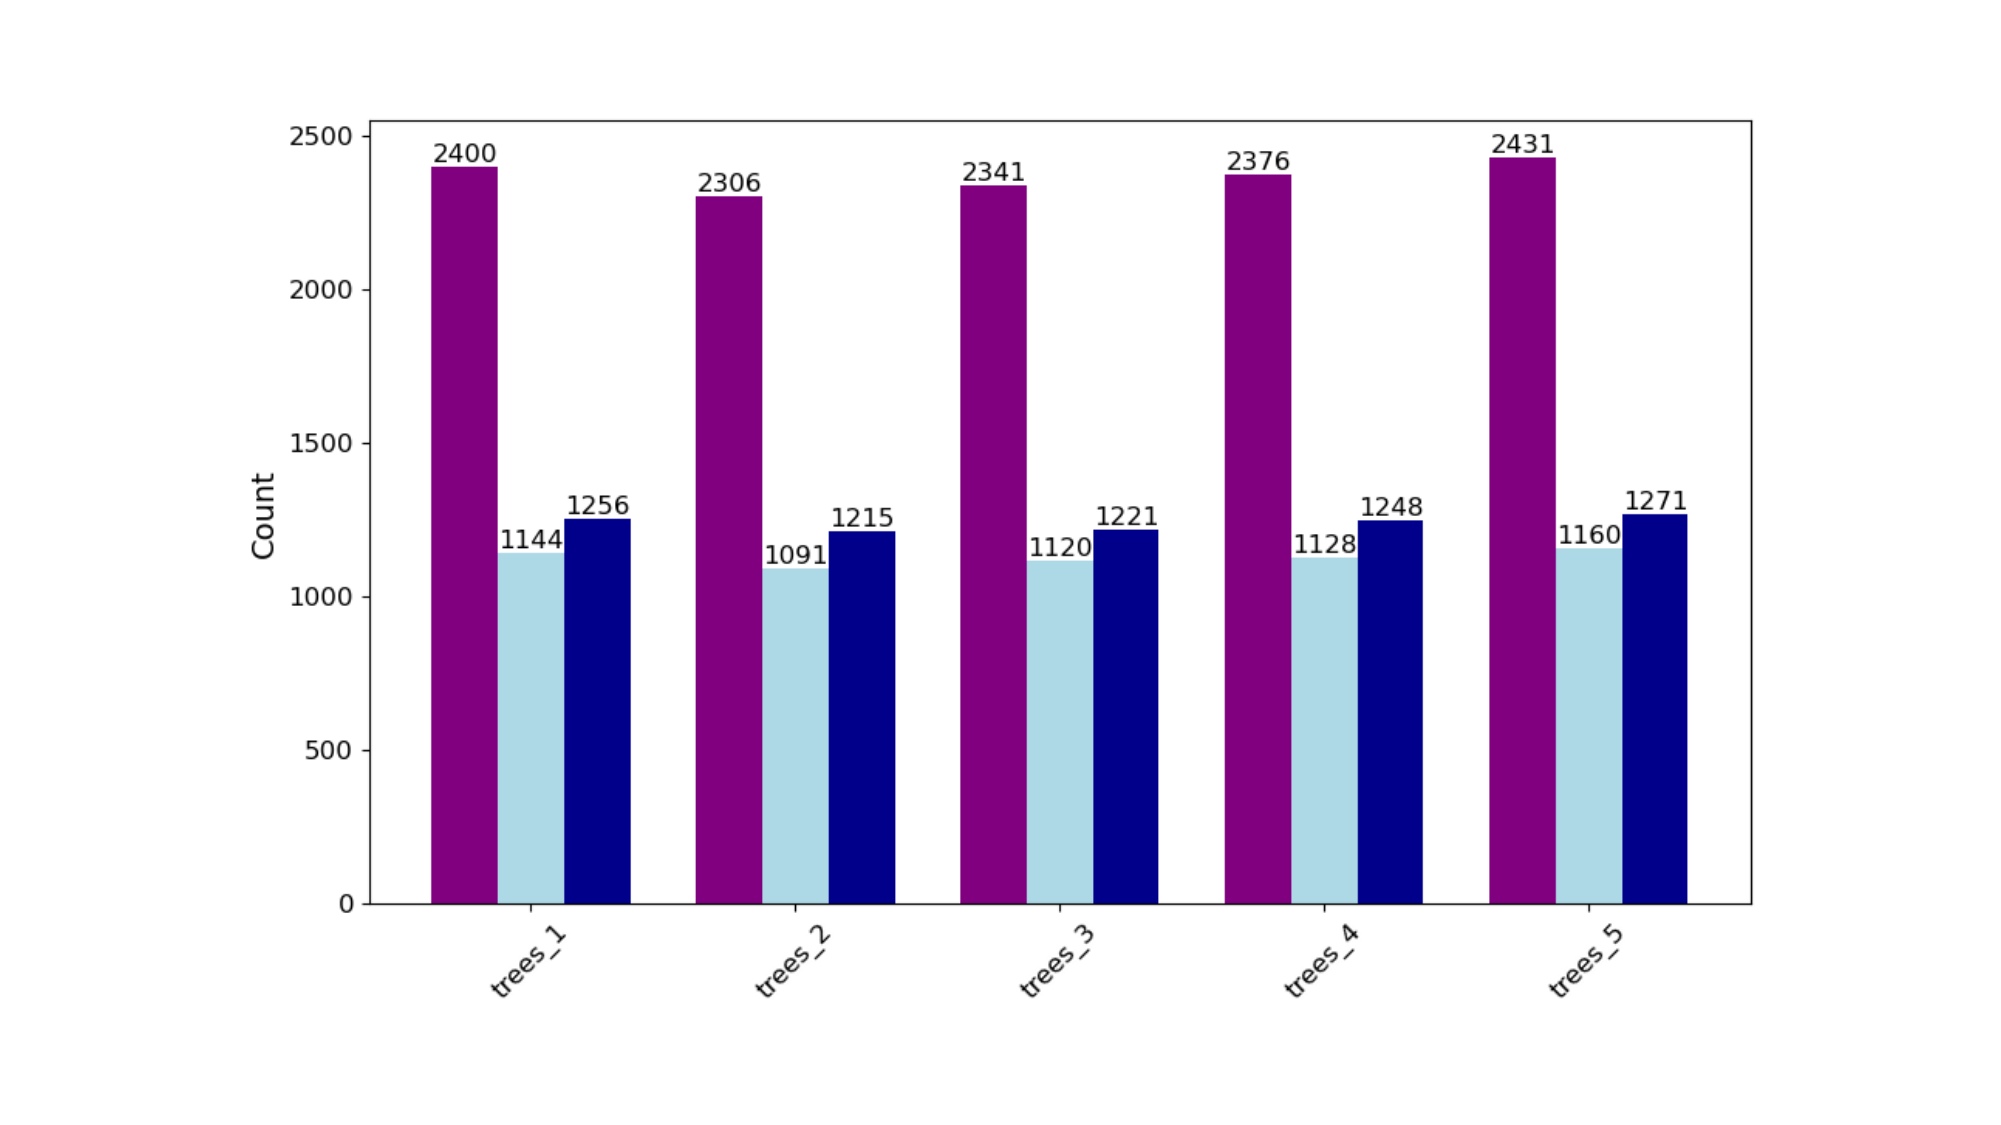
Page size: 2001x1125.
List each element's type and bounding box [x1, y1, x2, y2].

list [234, 104, 1766, 1020]
